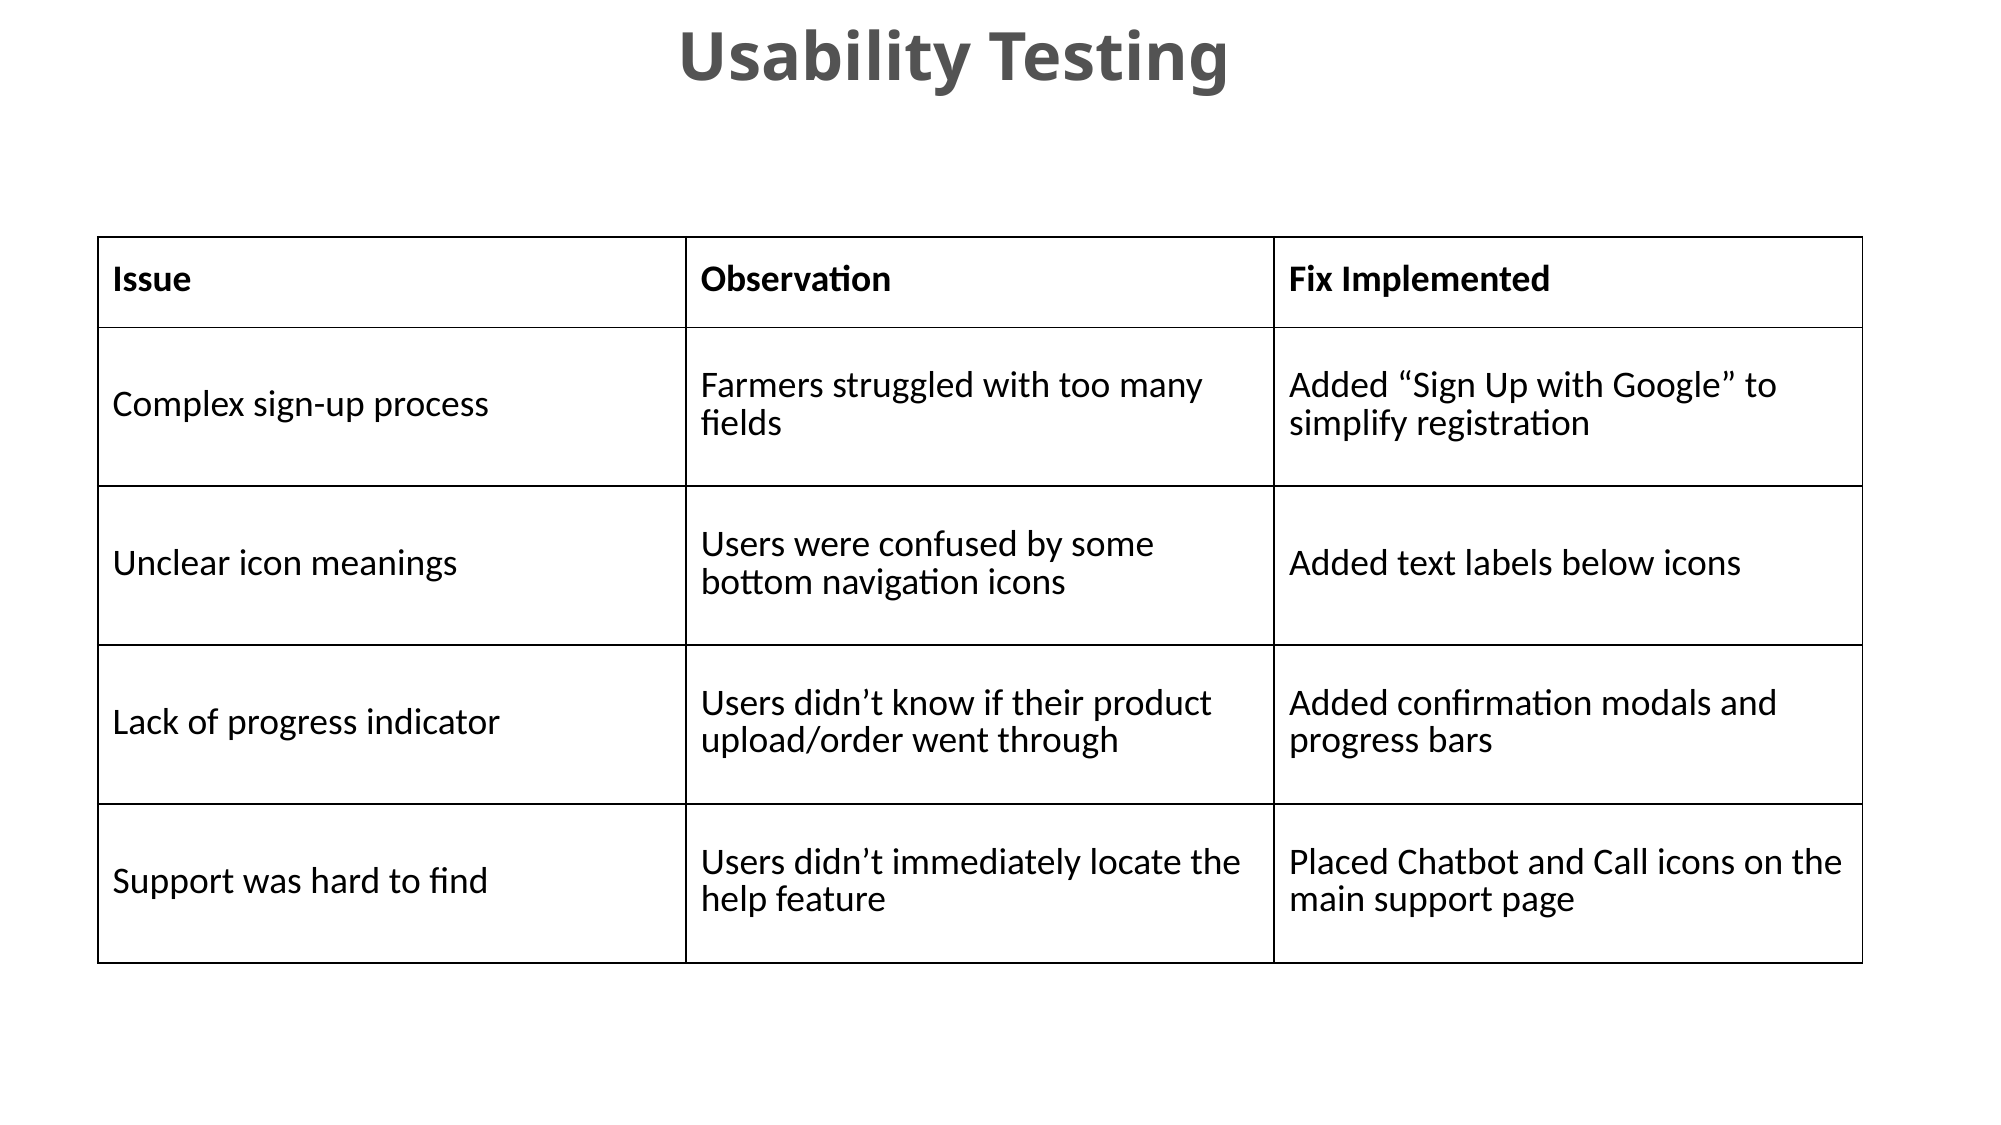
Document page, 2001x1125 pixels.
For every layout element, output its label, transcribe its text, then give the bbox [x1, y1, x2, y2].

table_header Observation [687, 238, 1273, 327]
table_cell Placed Chatbot and Call icons on the main support page [1275, 805, 1862, 962]
table_header Issue [99, 238, 685, 327]
table_cell Support was hard to find [99, 805, 685, 962]
text_box Usability Testing [663, 0, 1298, 162]
table_cell Complex sign-up process [99, 328, 685, 485]
table_cell Users didn’t know if their product upload/order went through [687, 646, 1273, 803]
table_cell Added “Sign Up with Google” to simplify registration [1275, 328, 1862, 485]
table_cell Unclear icon meanings [99, 487, 685, 644]
table_header Fix Implemented [1275, 238, 1862, 327]
table_cell Added confirmation modals and progress bars [1275, 646, 1862, 803]
table_cell Users didn’t immediately locate the help feature [687, 805, 1273, 962]
table_cell Users were confused by some bottom navigation icons [687, 487, 1273, 644]
table_cell Lack of progress indicator [99, 646, 685, 803]
table_cell Added text labels below icons [1275, 487, 1862, 644]
table_cell Farmers struggled with too many fields [687, 328, 1273, 485]
